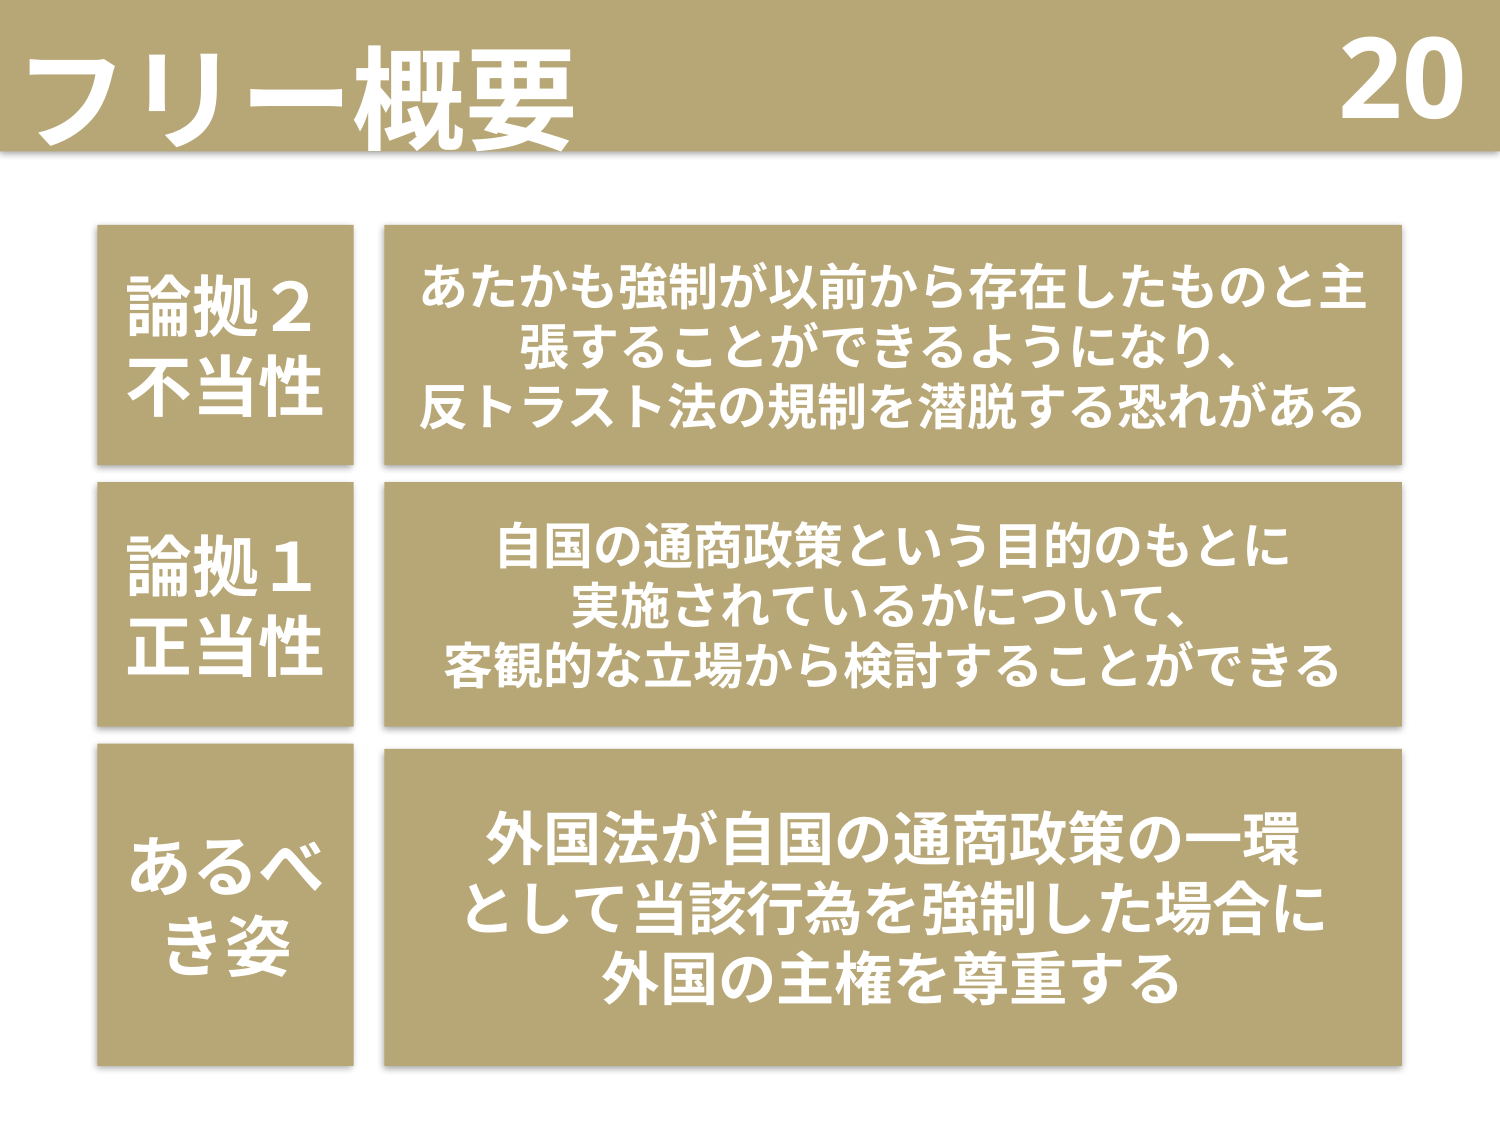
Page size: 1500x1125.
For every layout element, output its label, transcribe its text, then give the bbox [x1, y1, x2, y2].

text_box 自国の通商政策という目的のもとに 実施されているかについて、 客観的な立場から検討することができる [384, 481, 1403, 727]
text_box 外国法が自国の通商政策の一環 として当該行為を強制した場合に 外国の主権を尊重する [384, 748, 1403, 1067]
text_box 論拠１ 正当性 [96, 481, 354, 727]
text_box 論拠２ 不当性 [96, 224, 354, 466]
slide_number 20 [1132, 52, 1483, 113]
title フリー概要 [0, 2, 1500, 190]
text_box あるべき姿 [96, 743, 354, 1067]
text_box あたかも強制が以前から存在したものと主張することができるようになり、 反トラスト法の規制を潜脱する恐れがある [384, 224, 1403, 466]
